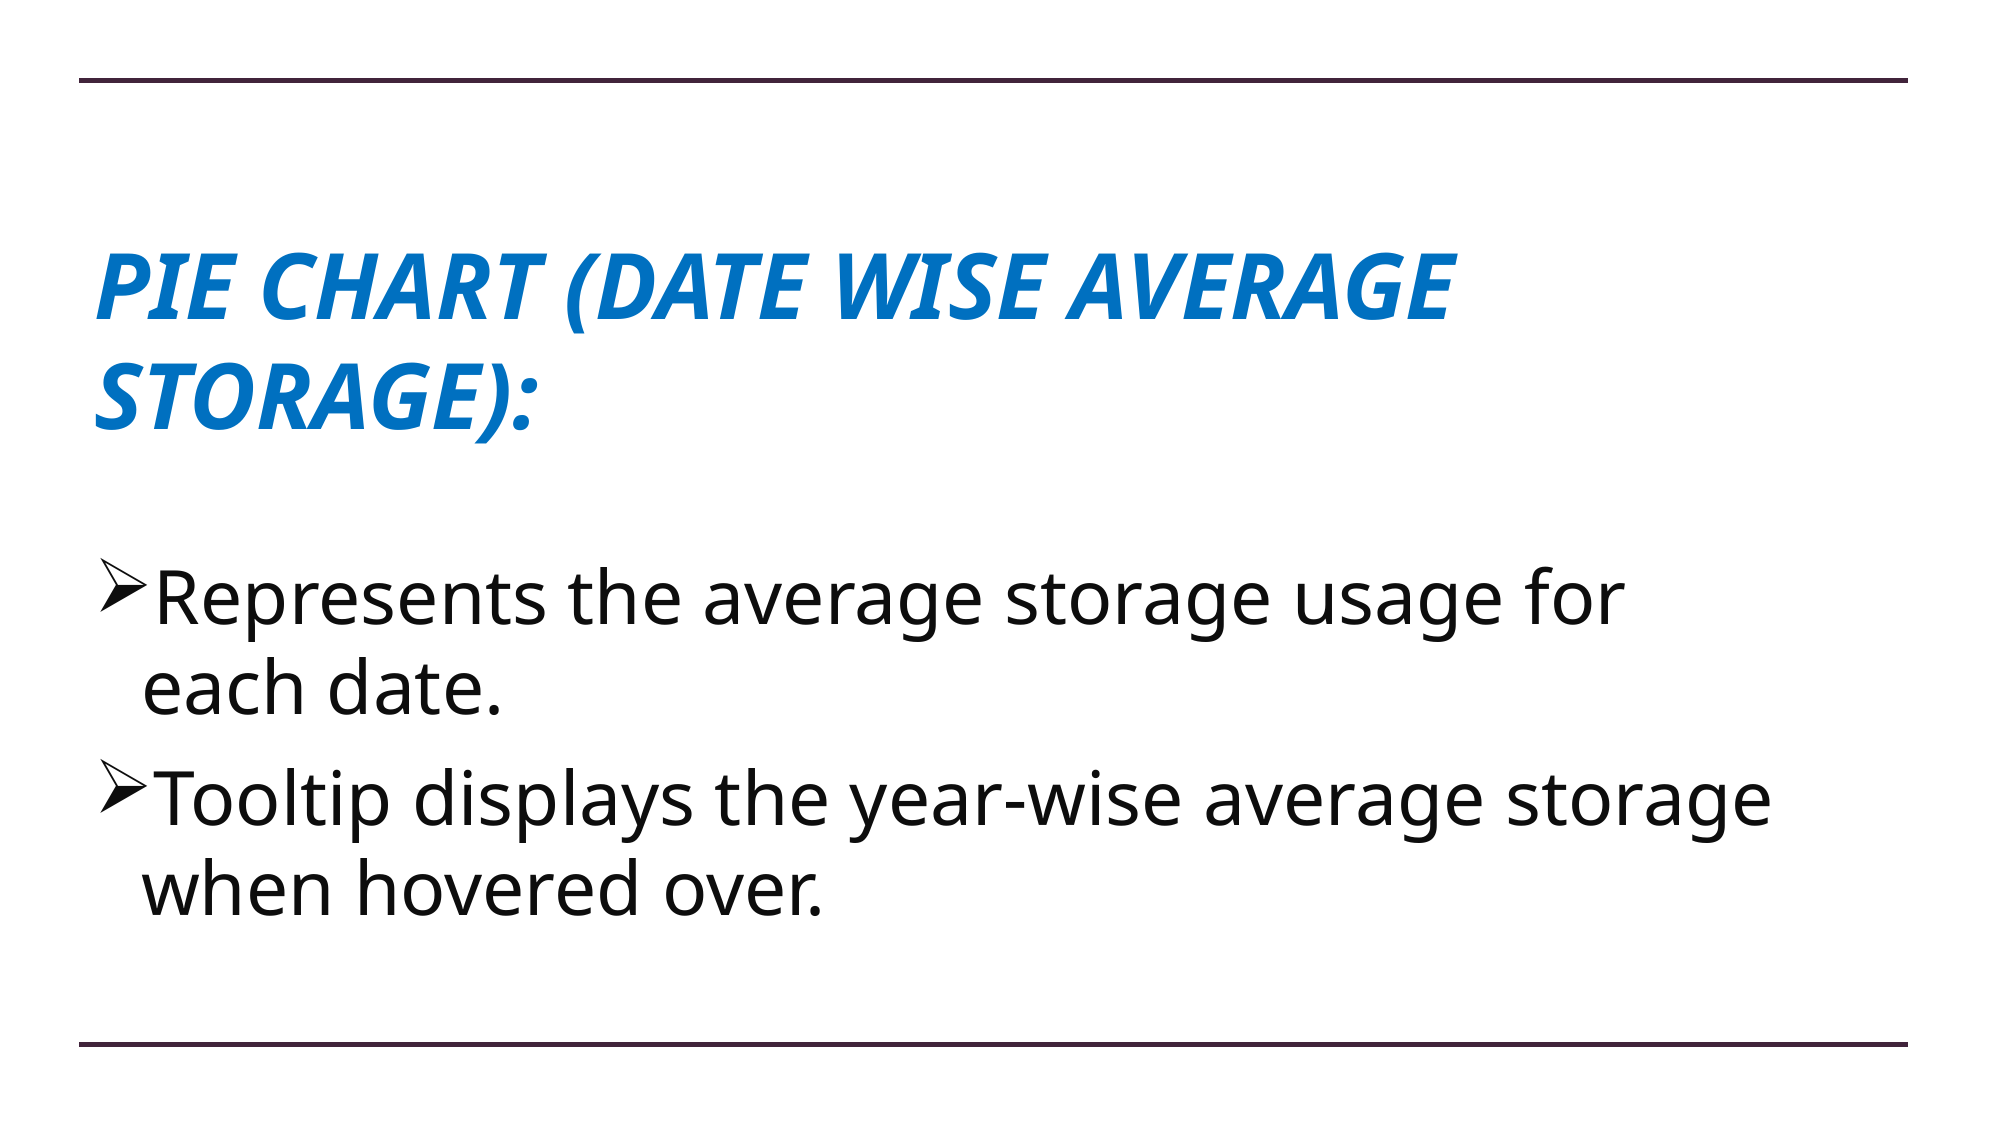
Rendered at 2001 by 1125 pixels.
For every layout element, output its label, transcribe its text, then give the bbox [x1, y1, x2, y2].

list Represents the average storage usage for each date. Tooltip displays the year-wise average storage when hovered over. [79, 542, 1803, 965]
title PIE CHART (DATE WISE AVERAGE STORAGE): [79, 160, 1824, 515]
